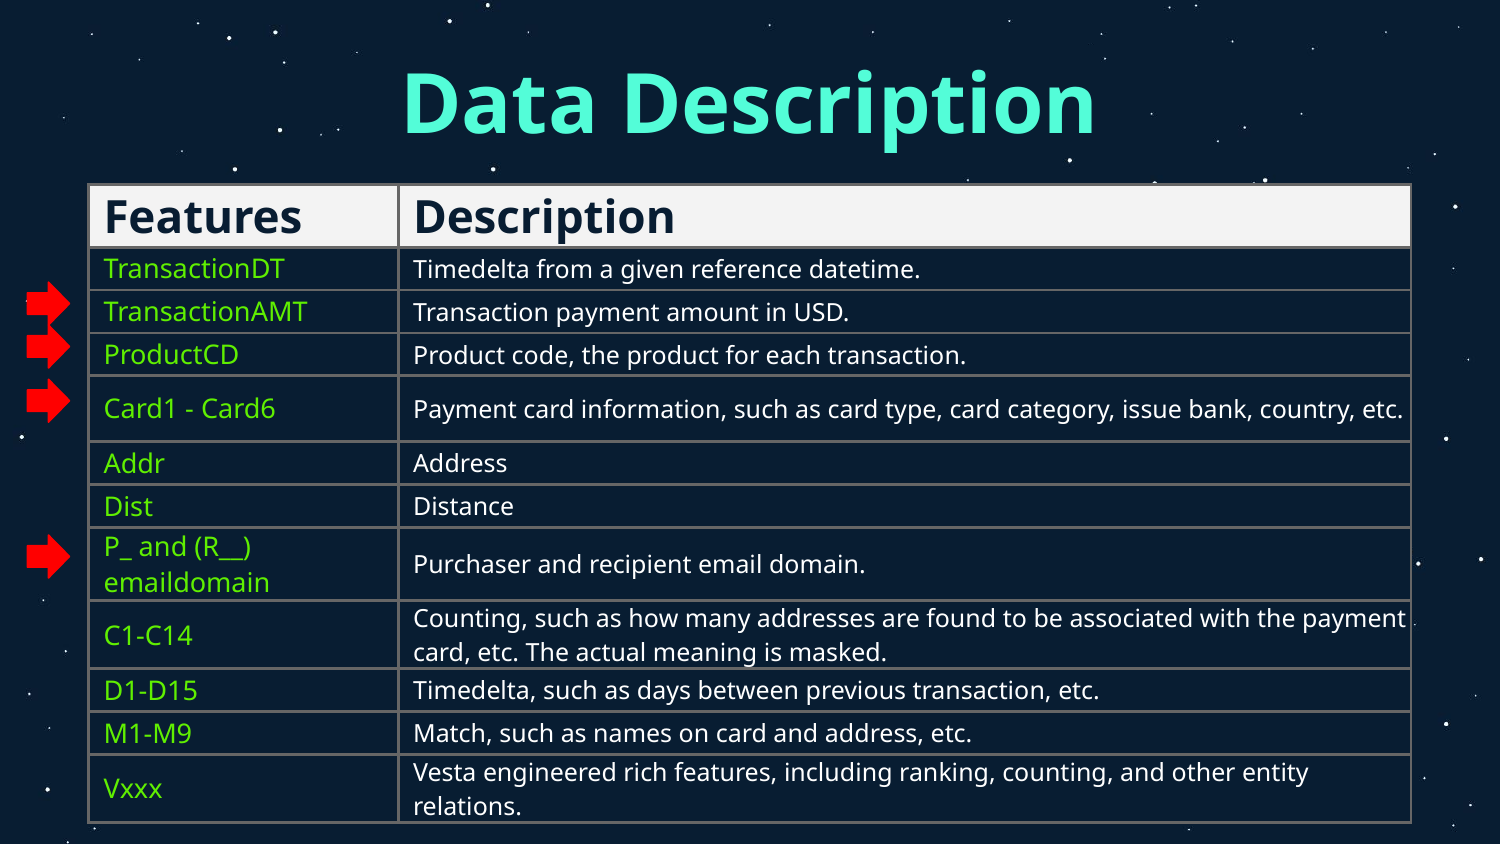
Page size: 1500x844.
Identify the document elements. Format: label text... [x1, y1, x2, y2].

table_cell P_ and (R__) emaildomain [90, 529, 397, 599]
text_box [27, 325, 70, 368]
table_cell Timedelta from a given reference datetime. [400, 249, 1410, 289]
text_box [27, 282, 70, 326]
table_cell TransactionAMT [90, 291, 397, 332]
table_cell ProductCD [90, 334, 397, 374]
table_cell Counting, such as how many addresses are found to be associated with the payment card, etc. The actual meaning is masked. [400, 602, 1410, 667]
table_cell Address [400, 443, 1410, 483]
table_cell Card1 - Card6 [90, 377, 397, 440]
table_cell Payment card information, such as card type, card category, issue bank, country, etc. [400, 377, 1410, 440]
table_cell Purchaser and recipient email domain. [400, 529, 1410, 599]
table_cell Distance [400, 486, 1410, 526]
table_cell Match, such as names on card and address, etc. [400, 713, 1410, 753]
table_cell Transaction payment amount in USD. [400, 291, 1410, 332]
table_cell Vxxx [90, 756, 397, 821]
table_cell TransactionDT [90, 249, 397, 289]
title Data Description [118, 35, 1382, 130]
table_header Description [400, 186, 1410, 246]
table_cell Vesta engineered rich features, including ranking, counting, and other entity relations. [400, 756, 1410, 821]
text_box [27, 379, 70, 423]
table_cell M1-M9 [90, 713, 397, 753]
text_box [27, 535, 70, 578]
table_cell Dist [90, 486, 397, 526]
table_cell D1-D15 [90, 670, 397, 710]
table_cell Timedelta, such as days between previous transaction, etc. [400, 670, 1410, 710]
picture [0, 0, 1500, 844]
table_cell Addr [90, 443, 397, 483]
table_cell Product code, the product for each transaction. [400, 334, 1410, 374]
table_cell C1-C14 [90, 602, 397, 667]
table_header Features [90, 186, 397, 246]
